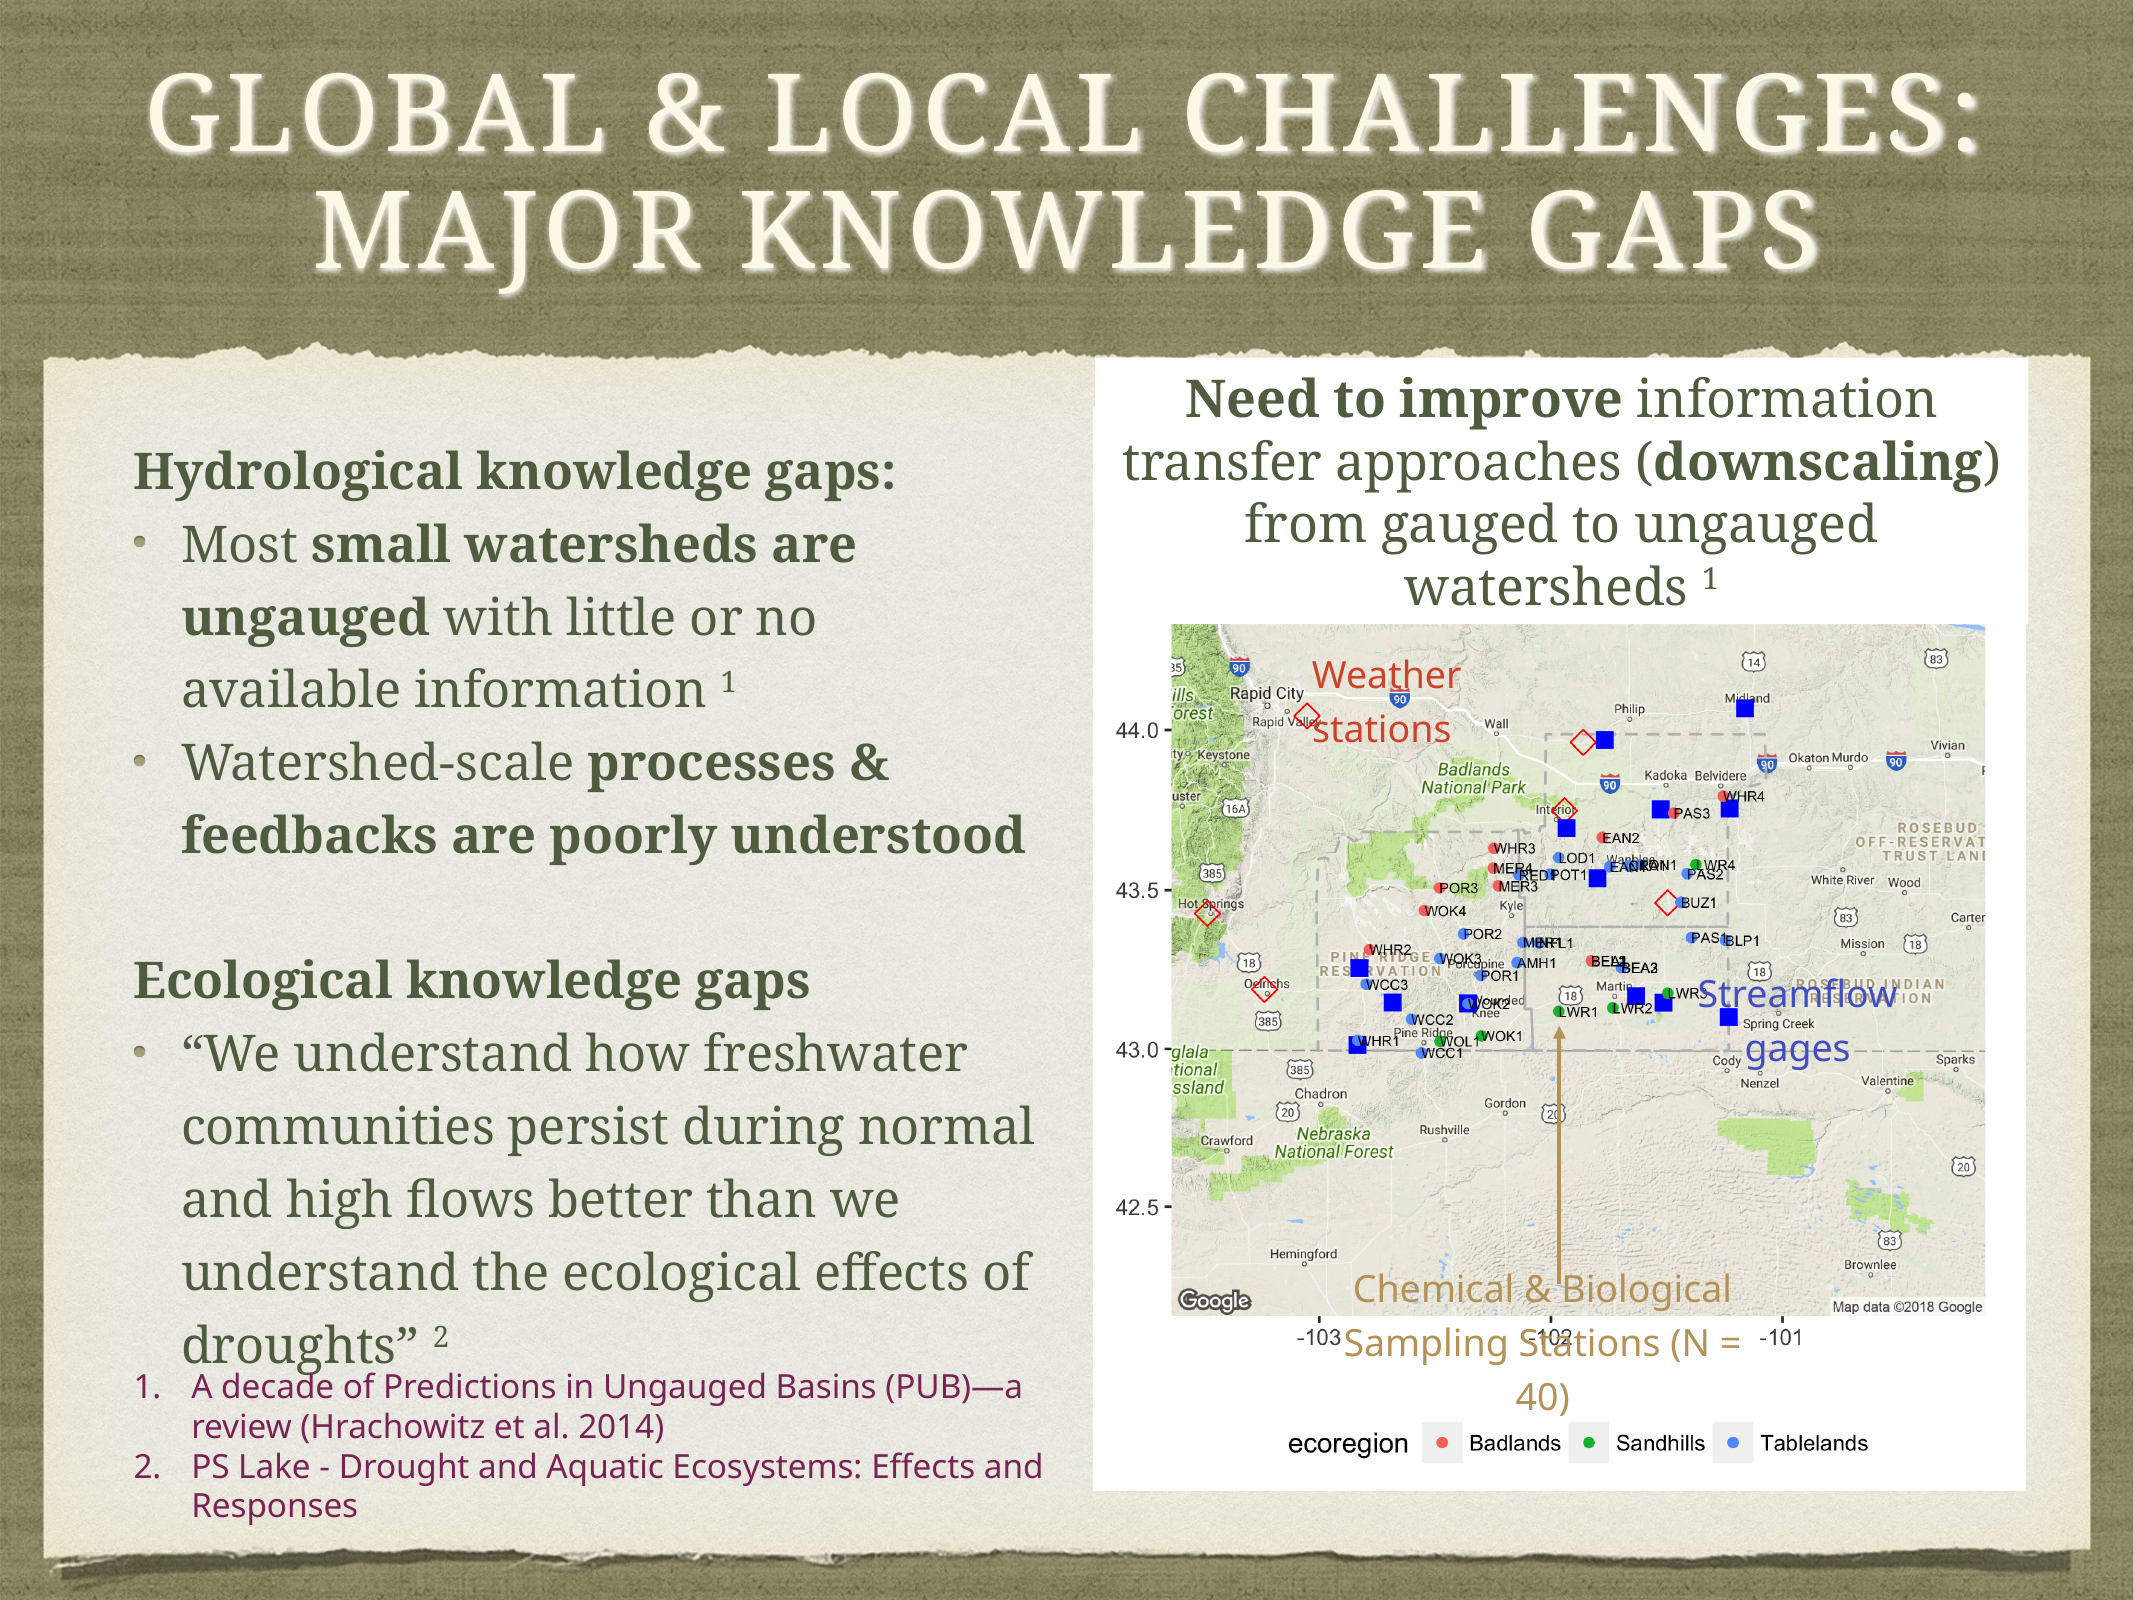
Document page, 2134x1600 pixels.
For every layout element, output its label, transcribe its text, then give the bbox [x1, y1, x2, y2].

text_box Need to improve information transfer approaches (downscaling) from gauged to ungauged watersheds 1 [1095, 357, 2029, 625]
picture [0, 0, 2134, 1600]
list Hydrological knowledge gaps: Most small watersheds are ungauged with little or no available information 1 Watershed-scale processes & feedbacks are poorly understood Ecological knowledge gaps “We understand how freshwater communities persist during normal and high flows better than we understand the ecological effects of droughts” 2 [124, 456, 1059, 1343]
text_box A decade of Predictions in Ungauged Basins (PUB)—a review (Hrachowitz et al. 2014) PS Lake - Drought and Aquatic Ecosystems: Effects and Responses [125, 1356, 1058, 1533]
title Global & Local Challenges: Major Knowledge Gaps [134, 7, 1999, 343]
